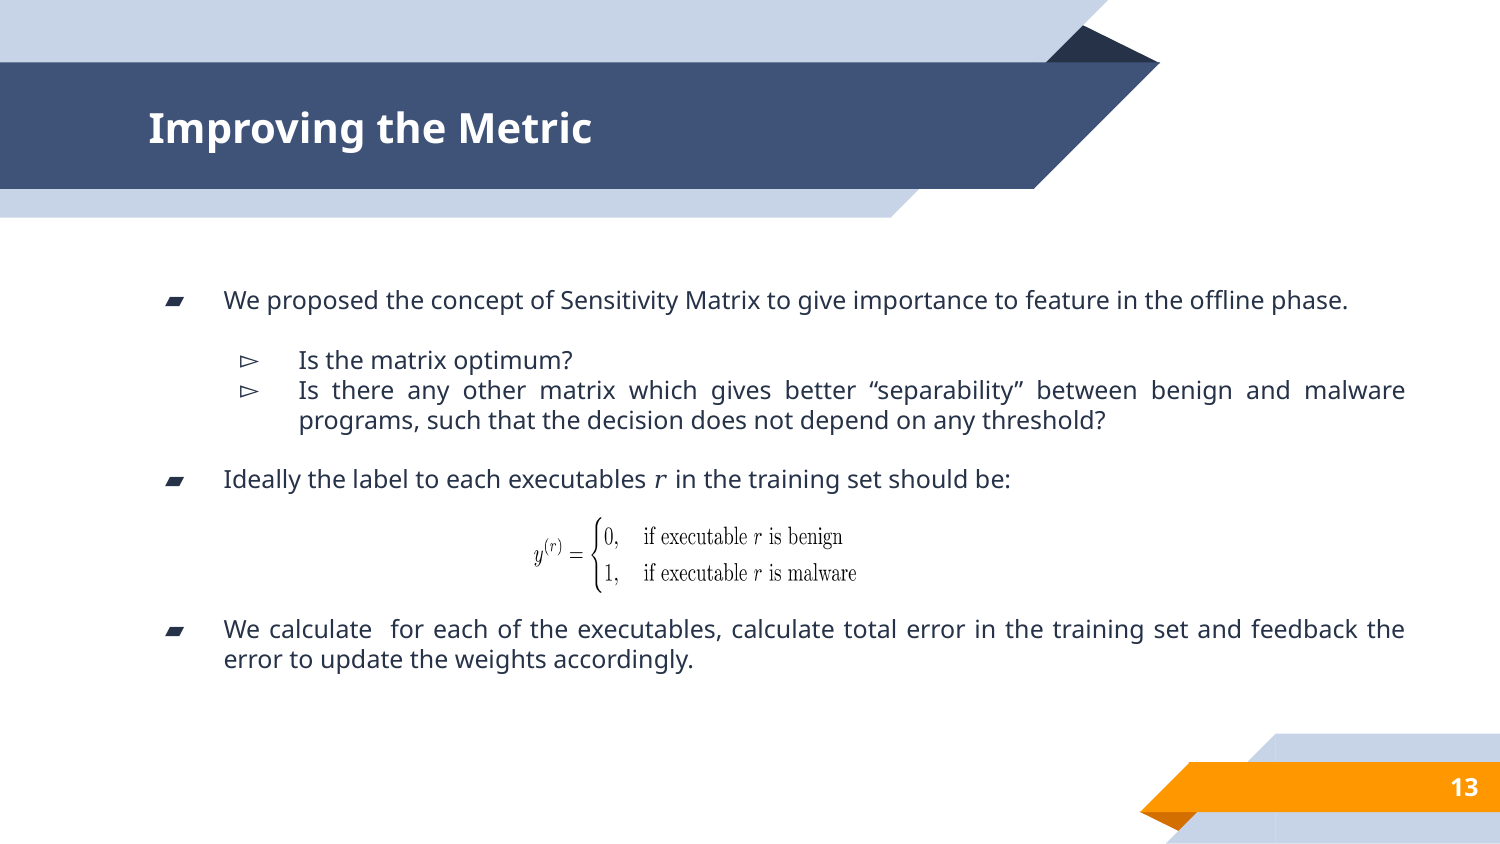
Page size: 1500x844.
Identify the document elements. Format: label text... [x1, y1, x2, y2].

slide_number 13 [1249, 760, 1494, 813]
picture [534, 517, 856, 593]
title Improving the Metric [133, 64, 997, 190]
